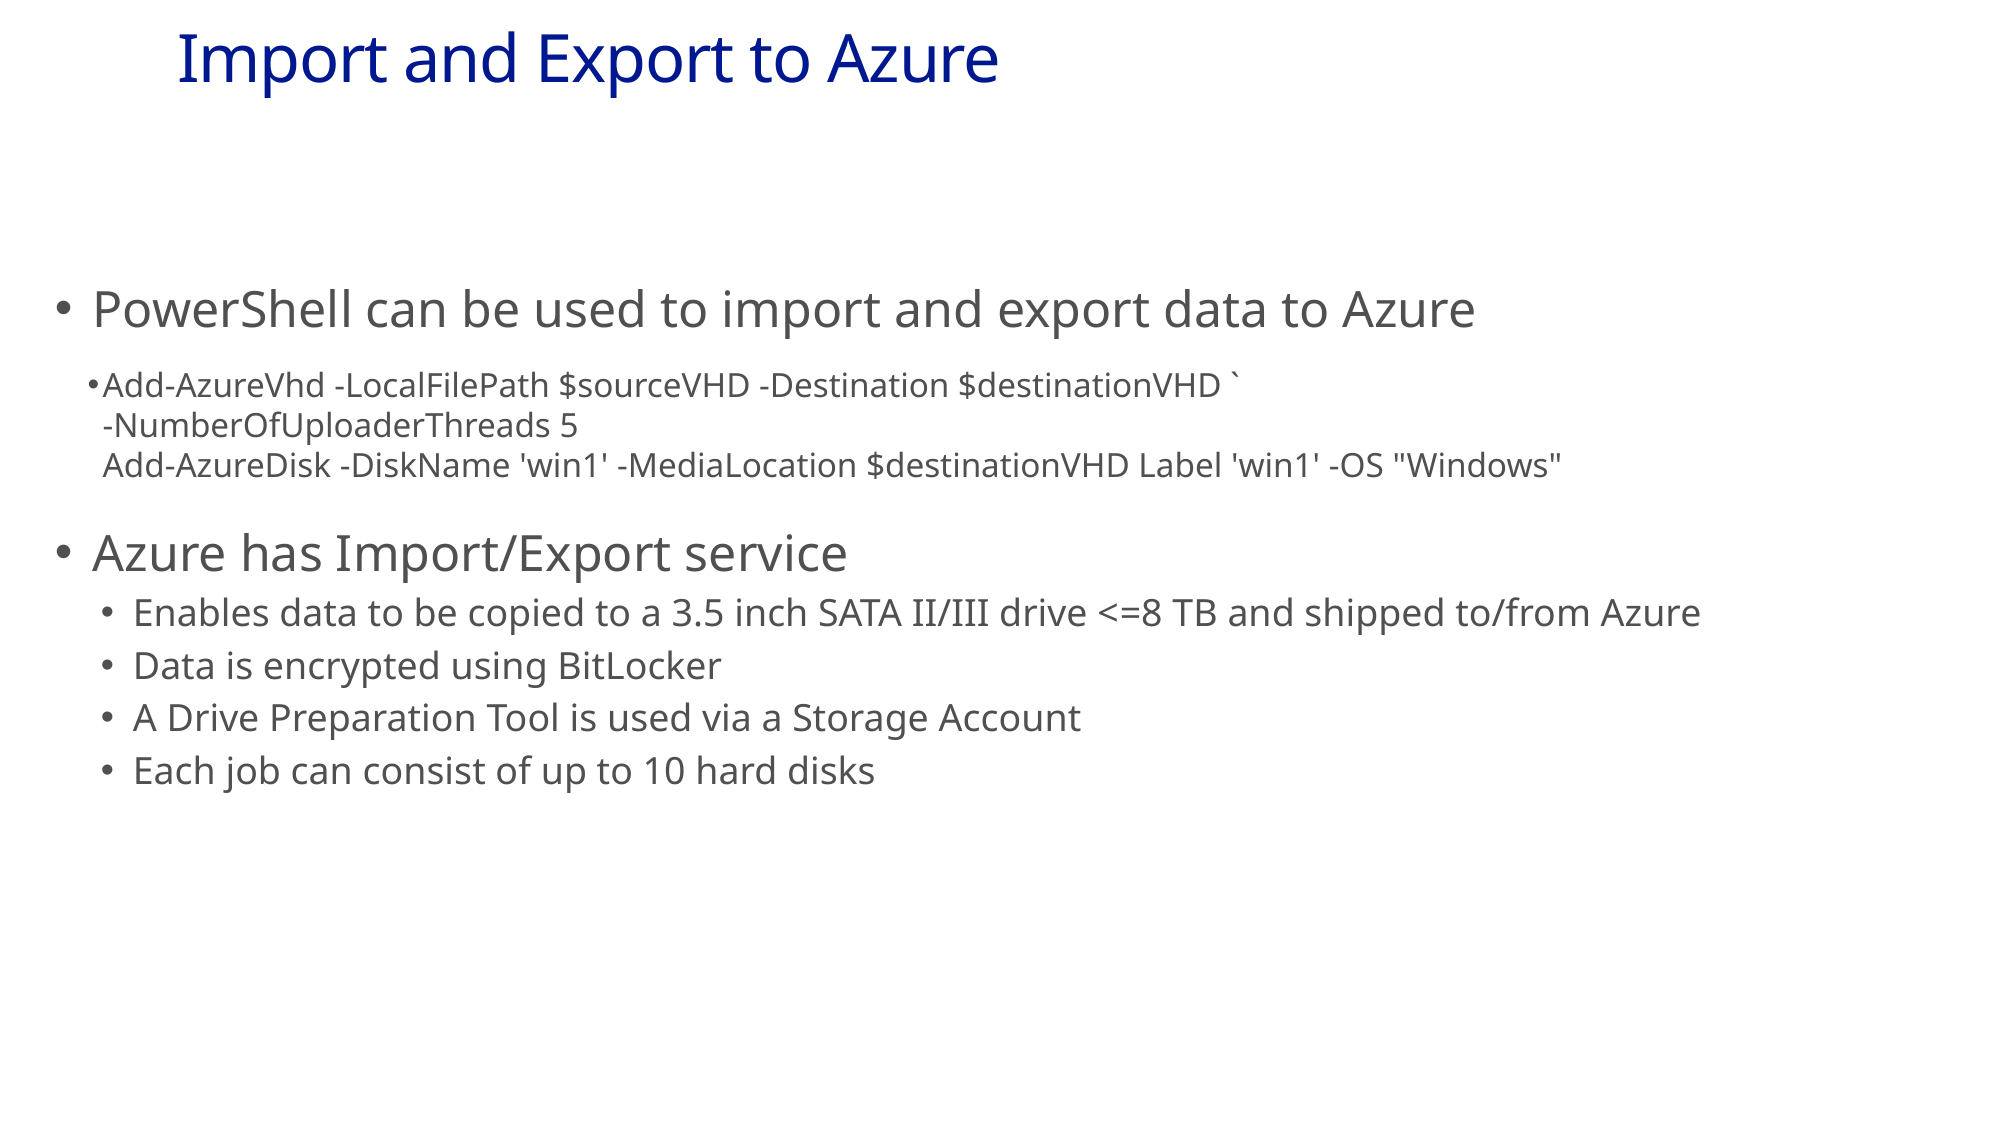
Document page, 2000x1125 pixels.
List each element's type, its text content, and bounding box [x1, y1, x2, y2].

title Import and Export to Azure [124, 0, 2000, 106]
list PowerShell can be used to import and export data to Azure Add-AzureVhd -LocalFilePath $sourceVHD -Destination $destinationVHD ` -NumberOfUploaderThreads 5 Add-AzureDisk -DiskName 'win1' -MediaLocation $destinationVHD Label 'win1' -OS "Windows" Azure has Import/Export service Enables data to be copied to a 3.5 inch SATA II/III drive <=8 TB and shipped to/from Azure Data is encrypted using BitLocker A Drive Preparation Tool is used via a Storage Account Each job can consist of up to 10 hard disks [24, 262, 1975, 1011]
